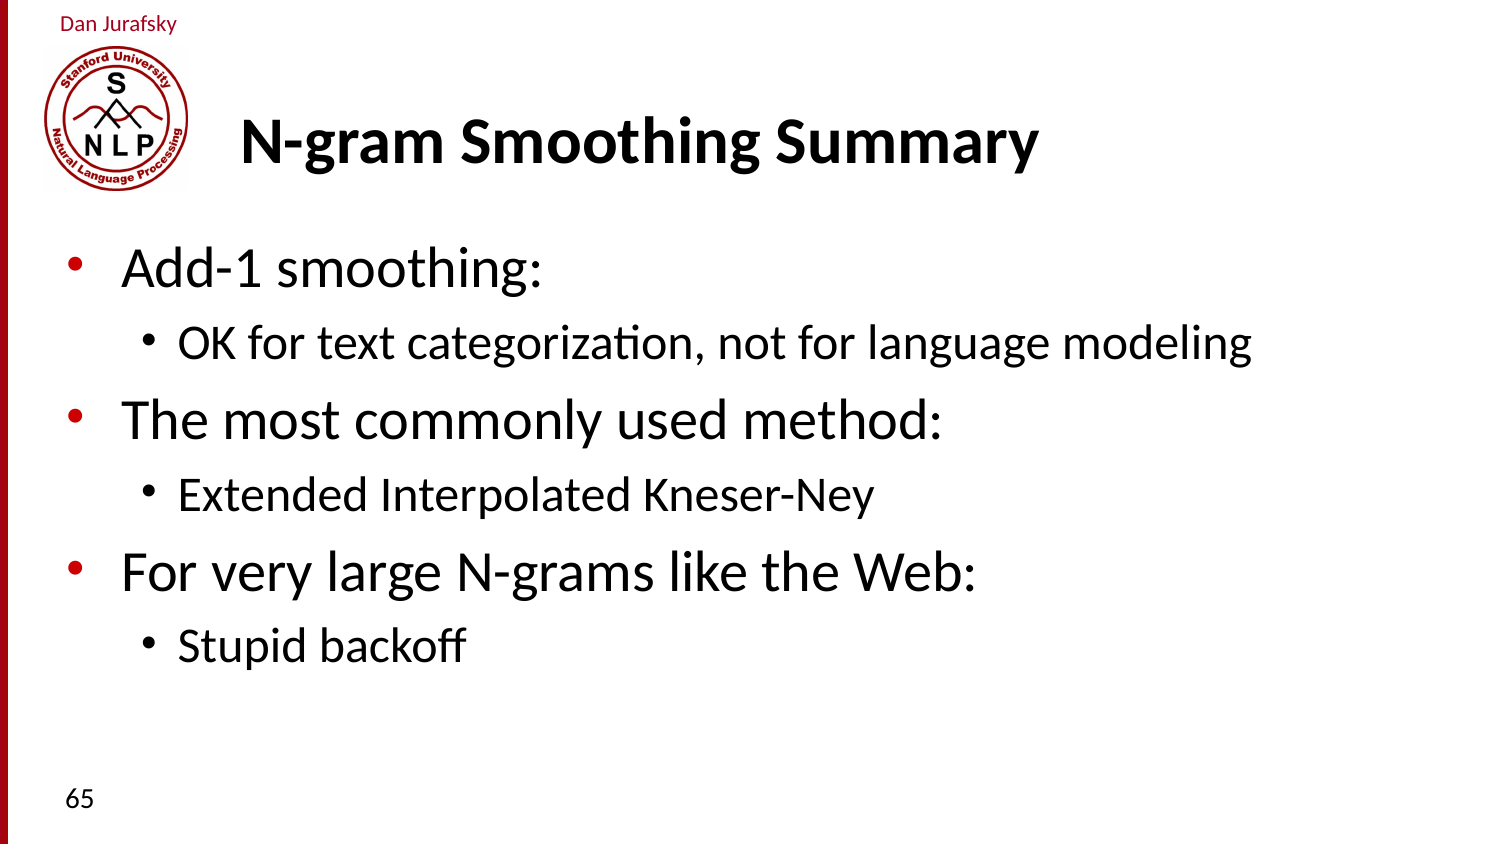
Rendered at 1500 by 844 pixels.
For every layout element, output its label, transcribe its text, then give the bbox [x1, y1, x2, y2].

list Add-1 smoothing: OK for text categorization, not for language modeling The most commonly used method: Extended Interpolated Kneser-Ney For very large N-grams like the Web: Stupid backoff [50, 221, 1450, 769]
picture [44, 46, 188, 191]
title N-gram Smoothing Summary [225, 62, 1450, 185]
slide_number 65 [49, 771, 376, 829]
